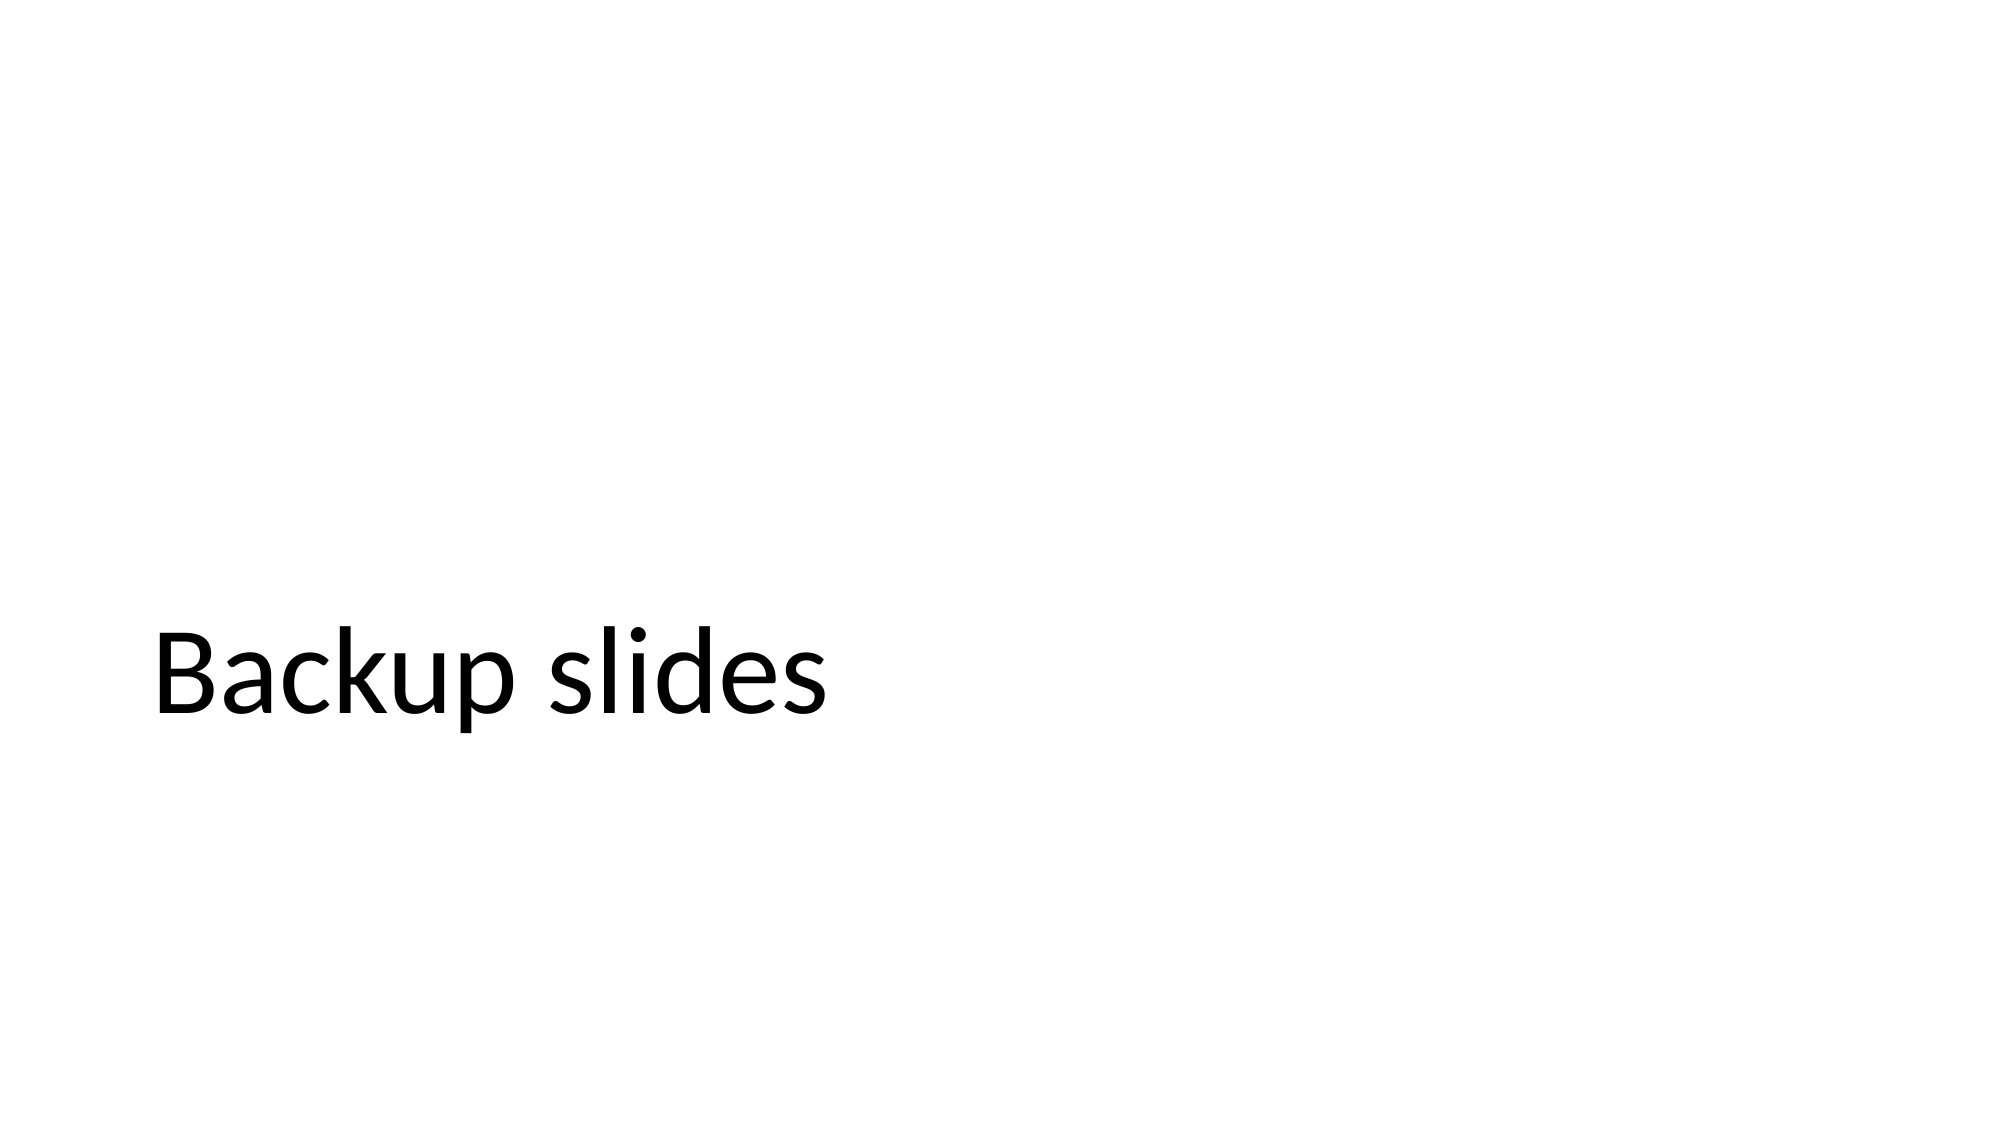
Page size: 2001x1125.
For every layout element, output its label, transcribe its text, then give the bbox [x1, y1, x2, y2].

title Backup slides [136, 280, 1862, 749]
